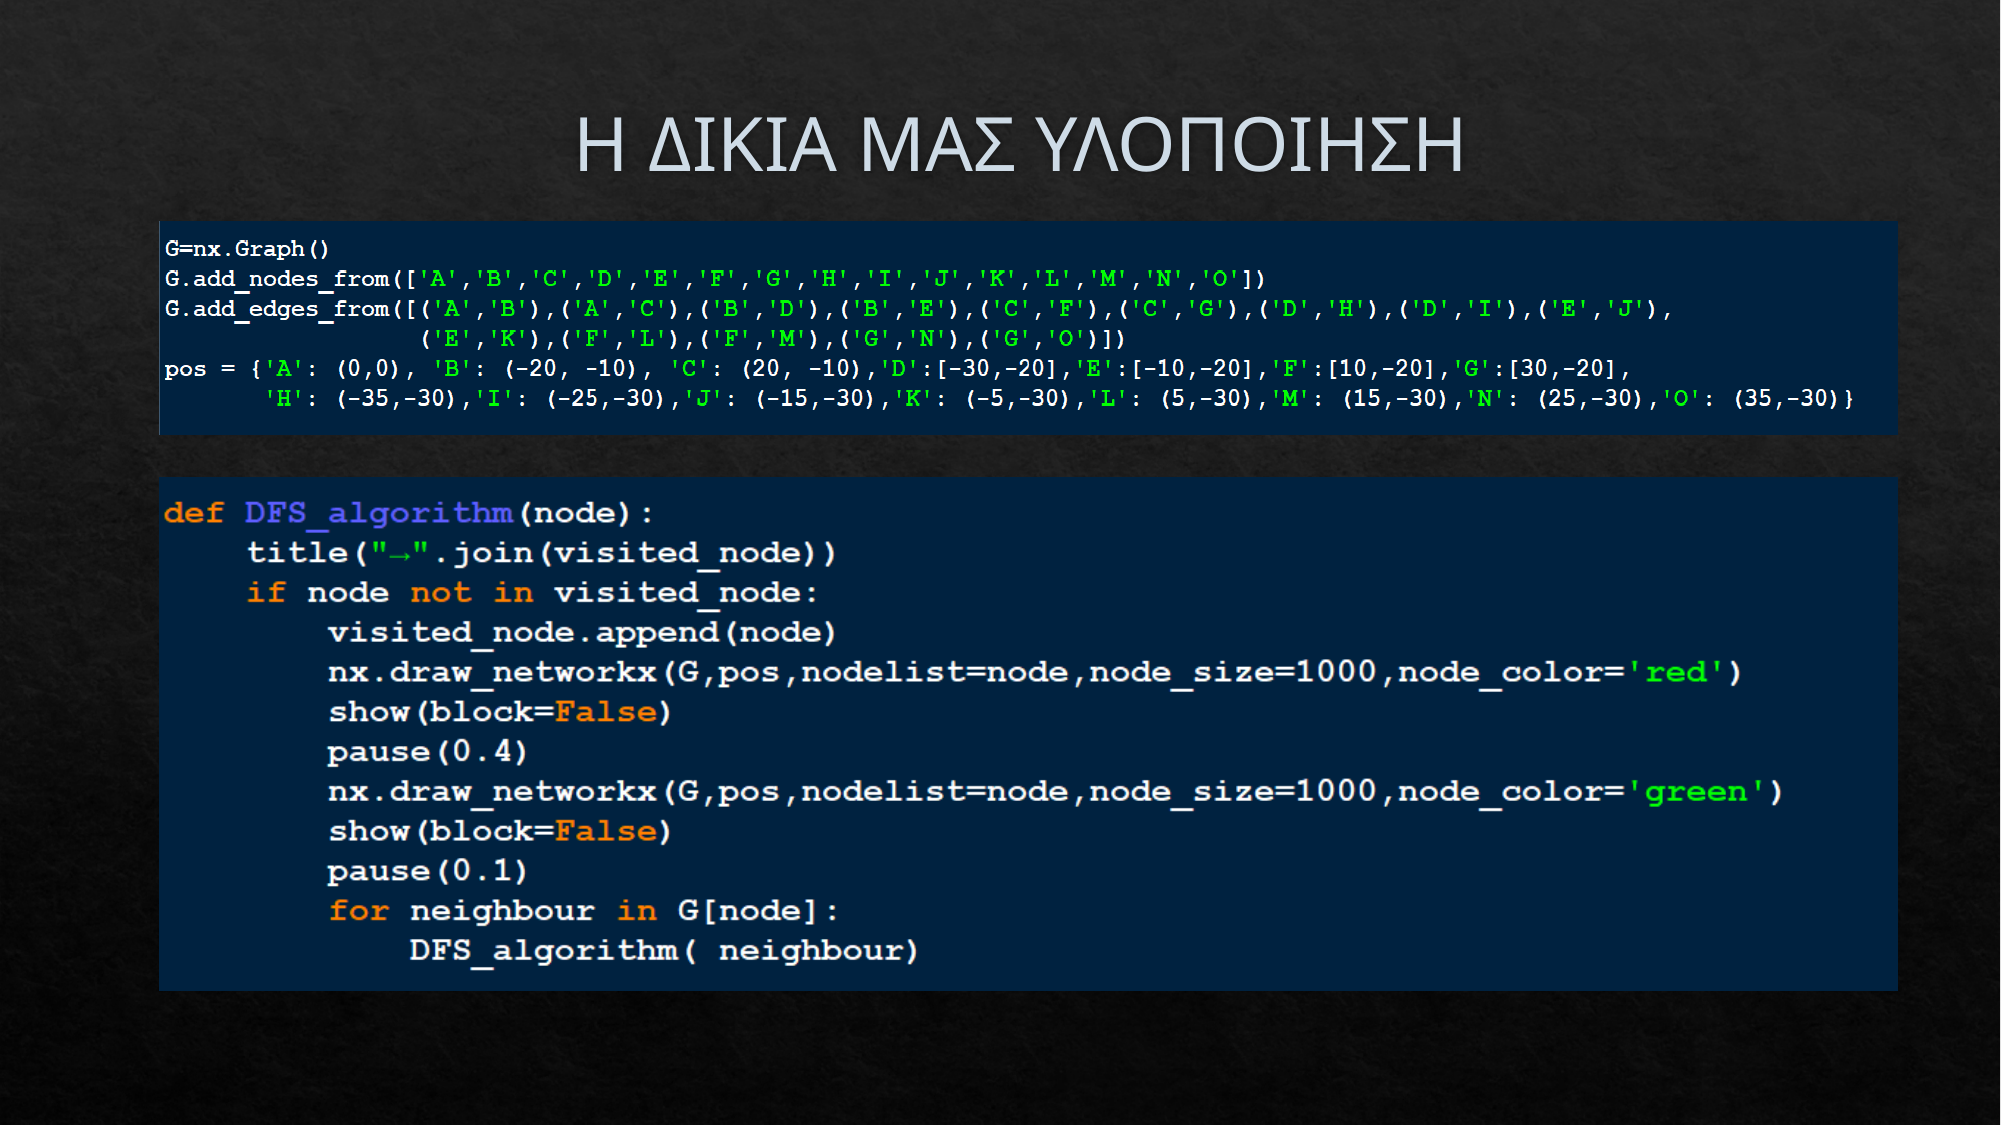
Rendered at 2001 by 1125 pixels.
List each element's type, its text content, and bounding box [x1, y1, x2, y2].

title Η ΔΙΚΙΑ ΜΑΣ ΥΛΟΠΟΙΗΣΗ [139, 73, 1922, 222]
picture [159, 221, 1899, 435]
picture [159, 477, 1899, 992]
text_box [0, 0, 2000, 1125]
